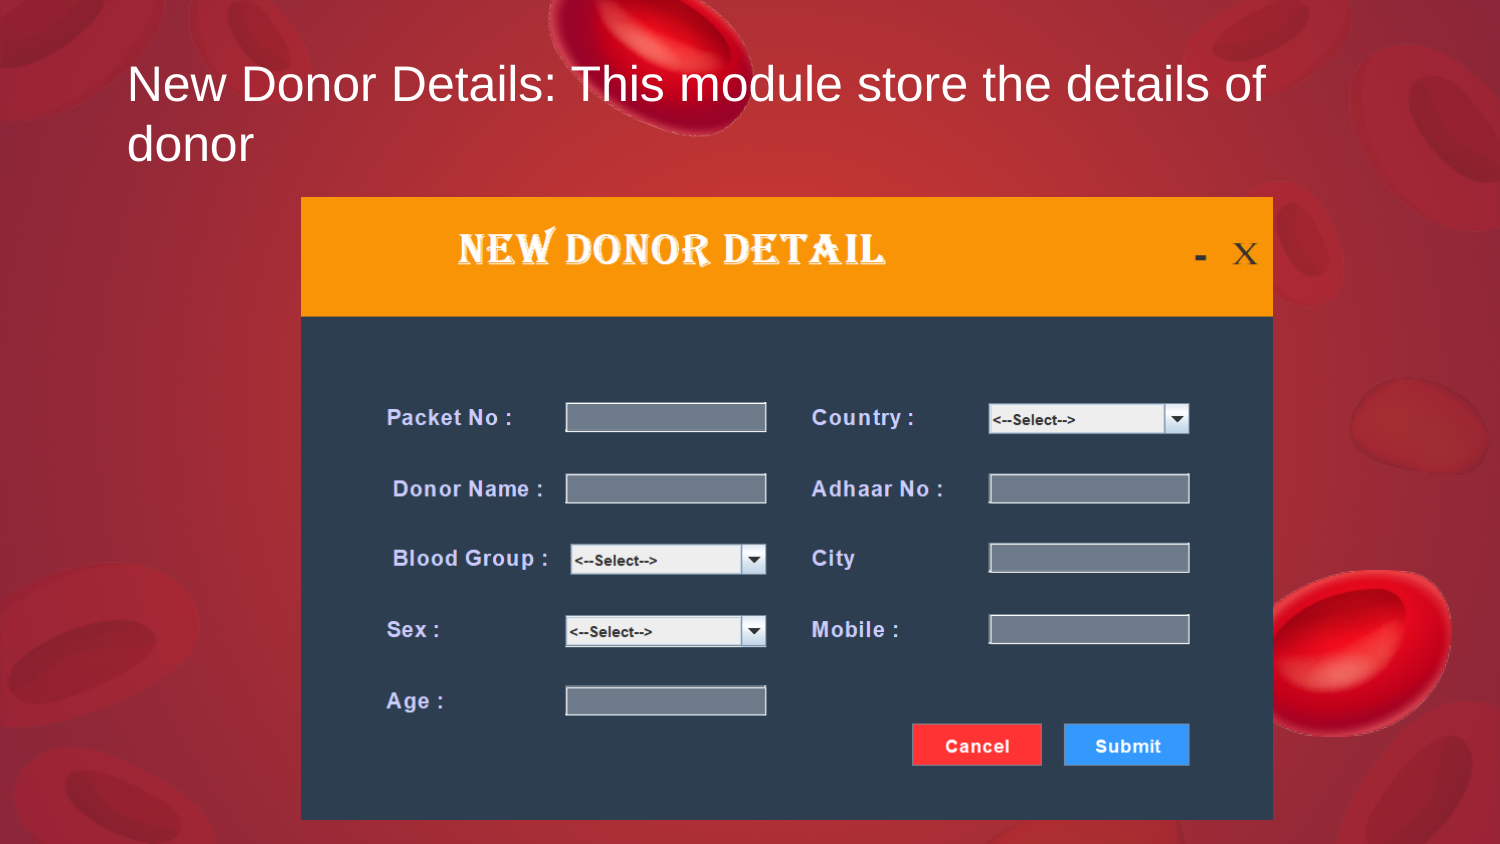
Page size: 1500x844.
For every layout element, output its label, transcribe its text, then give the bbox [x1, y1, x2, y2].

picture [0, 0, 1500, 844]
text_box New Donor Details: This module store the details of donor [112, 43, 1282, 179]
